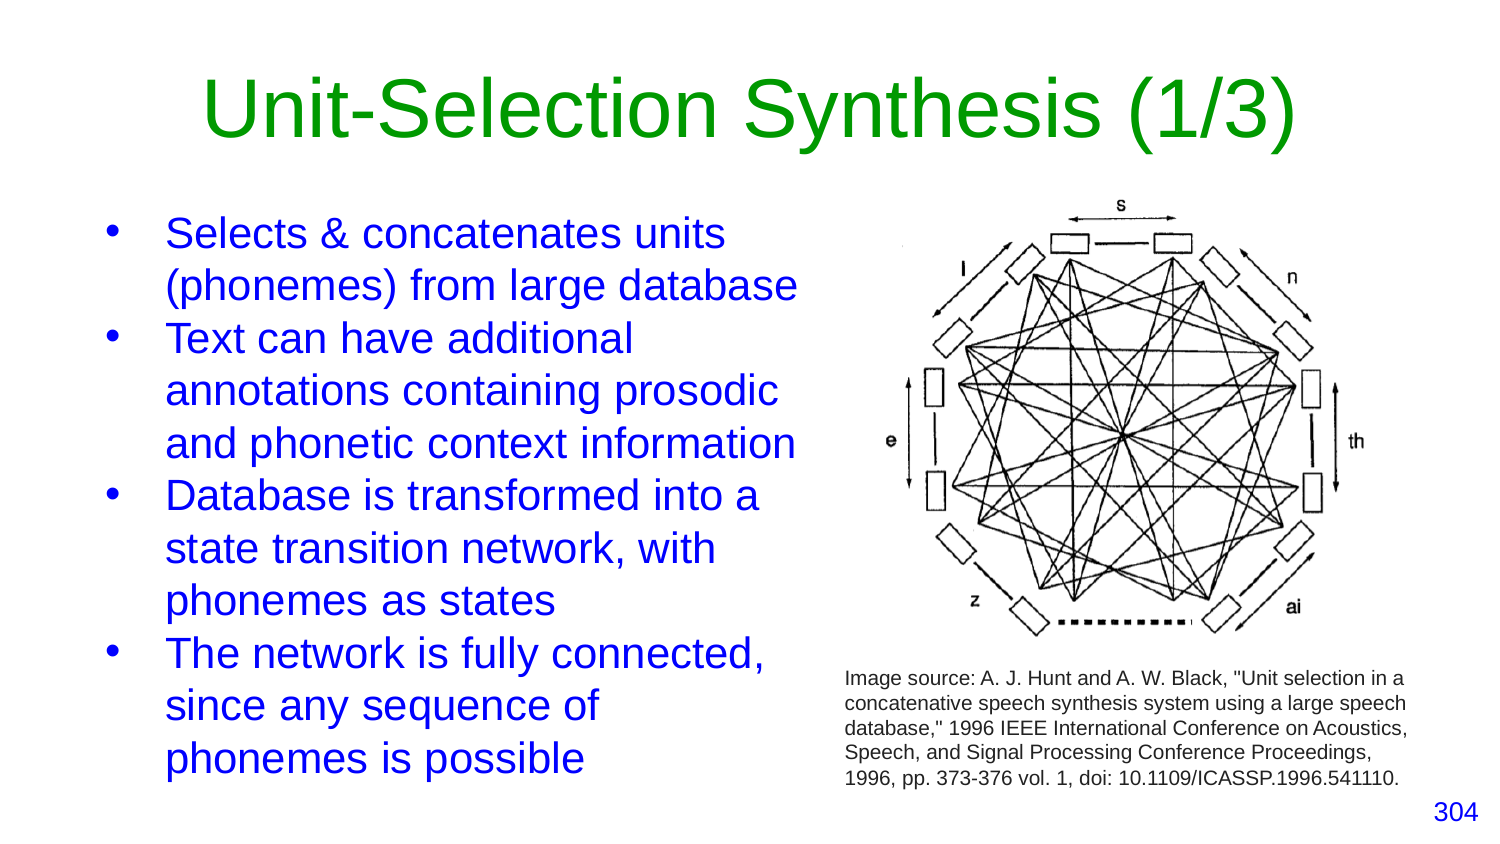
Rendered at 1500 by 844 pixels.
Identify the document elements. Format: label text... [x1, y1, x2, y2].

list Selects & concatenates units (phonemes) from large database Text can have additional annotations containing prosodic and phonetic context information Database is transformed into a state transition network, with phonemes as states The network is fully connected, since any sequence of phonemes is possible [75, 196, 830, 806]
picture [867, 194, 1382, 650]
text_box Image source: A. J. Hunt and A. W. Black, "Unit selection in a concatenative speech synthesis system using a large speech database," 1996 IEEE International Conference on Acoustics, Speech, and Signal Processing Conference Proceedings, 1996, pp. 373-376 vol. 1, doi: 10.1109/ICASSP.1996.541110. [829, 649, 1425, 805]
title Unit-Selection Synthesis (1/3) [75, 33, 1425, 175]
slide_number ‹#› [1403, 779, 1494, 844]
